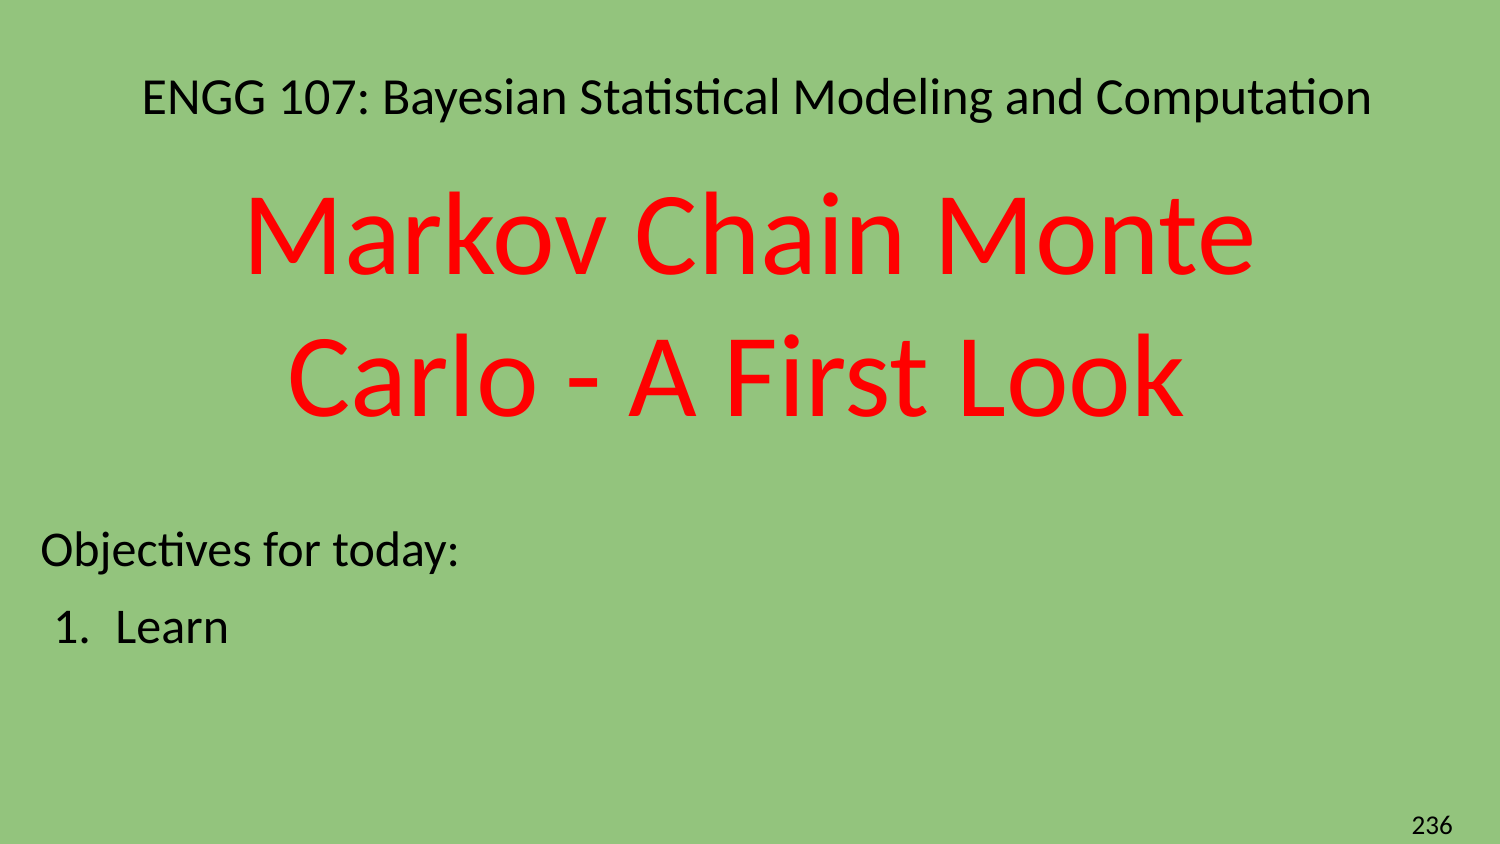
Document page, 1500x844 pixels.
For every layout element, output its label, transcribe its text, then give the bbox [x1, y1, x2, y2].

title ENGG 107: Bayesian Statistical Modeling and Computation [112, 0, 1388, 140]
text_box Markov Chain Monte Carlo - A First Look [107, 140, 1392, 456]
text_box Objectives for today: Learn [26, 509, 1457, 697]
slide_number ‹#› [1372, 802, 1492, 827]
